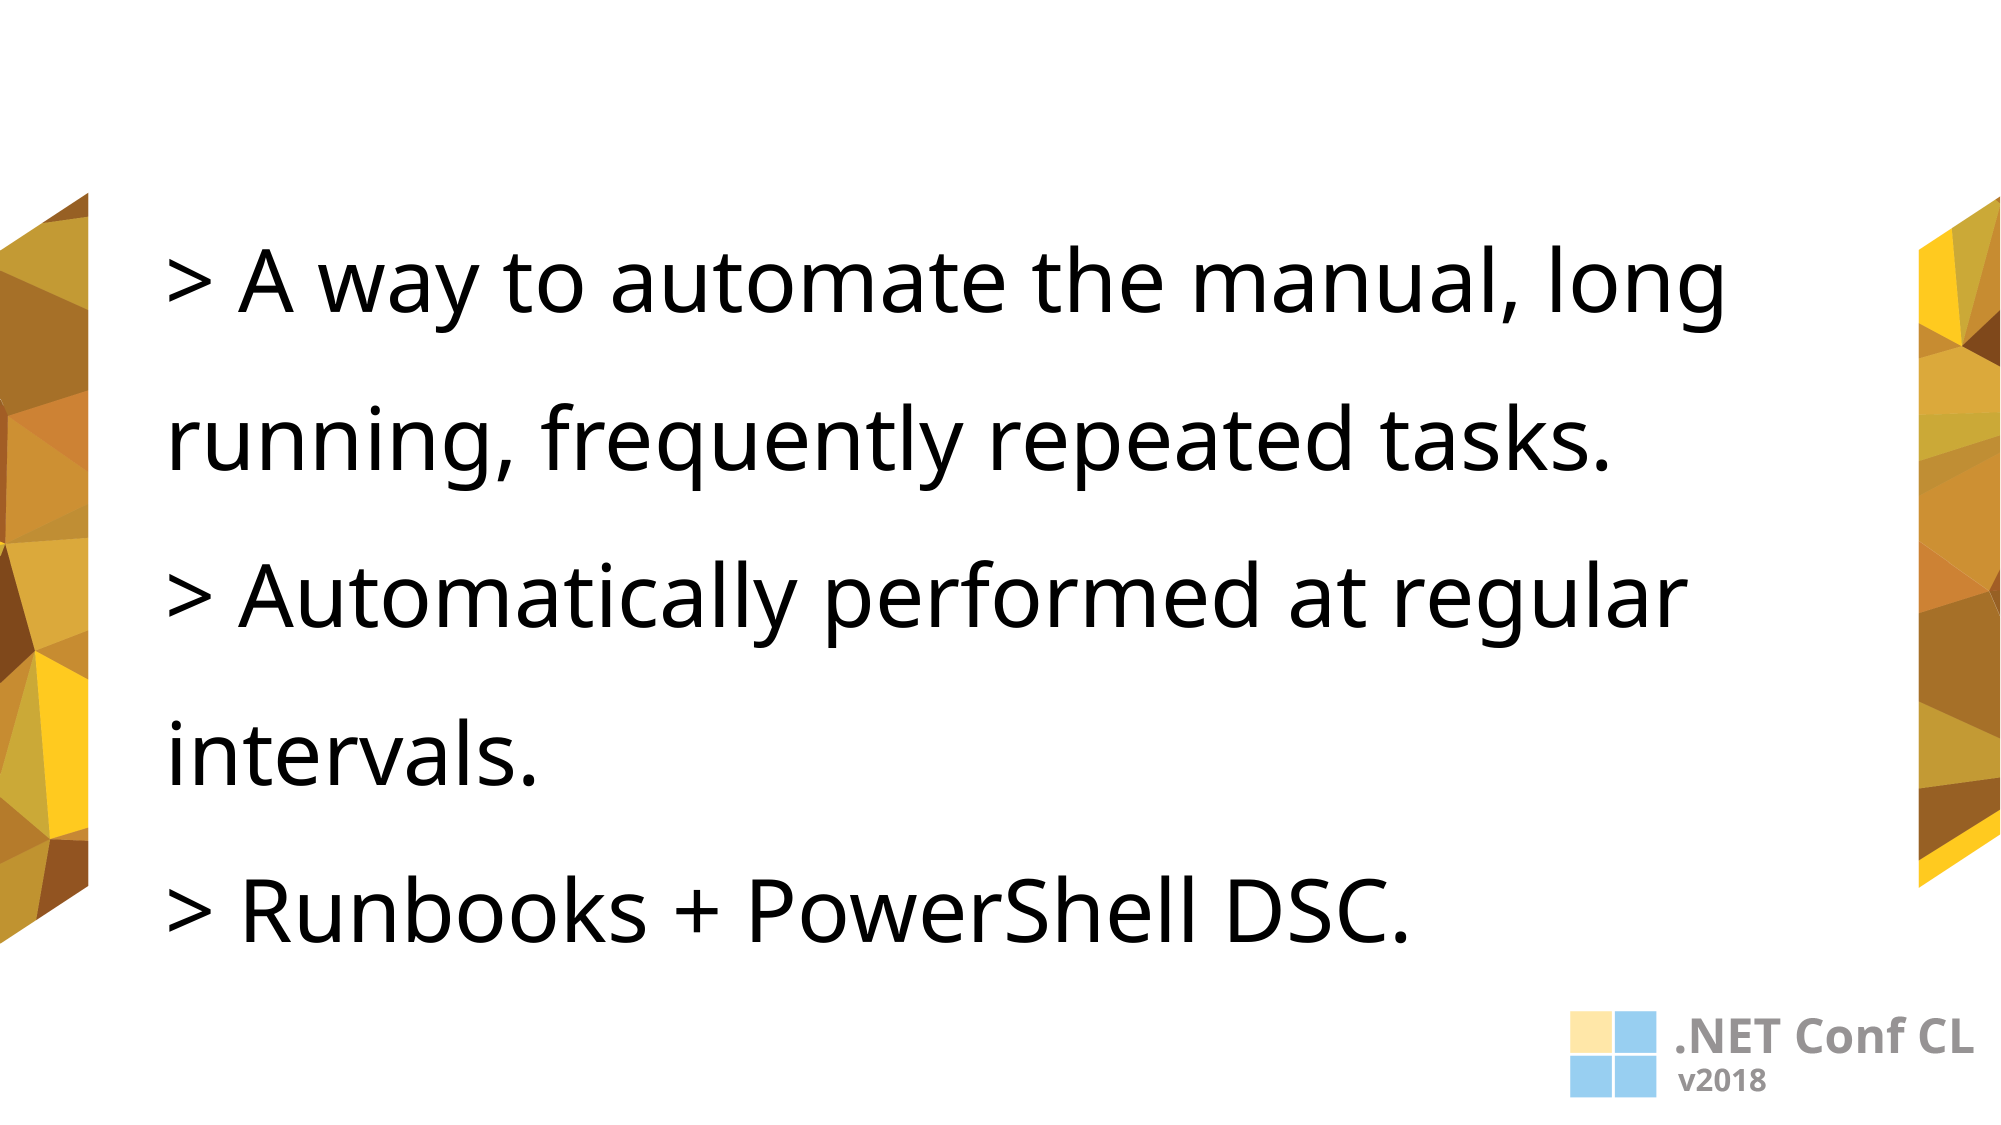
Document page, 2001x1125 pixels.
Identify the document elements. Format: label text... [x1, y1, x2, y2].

text_box > A way to automate the manual, long running, frequently repeated tasks. > Automatically performed at regular intervals. > Runbooks + PowerShell DSC. [151, 165, 1849, 968]
picture [0, 0, 2001, 1125]
